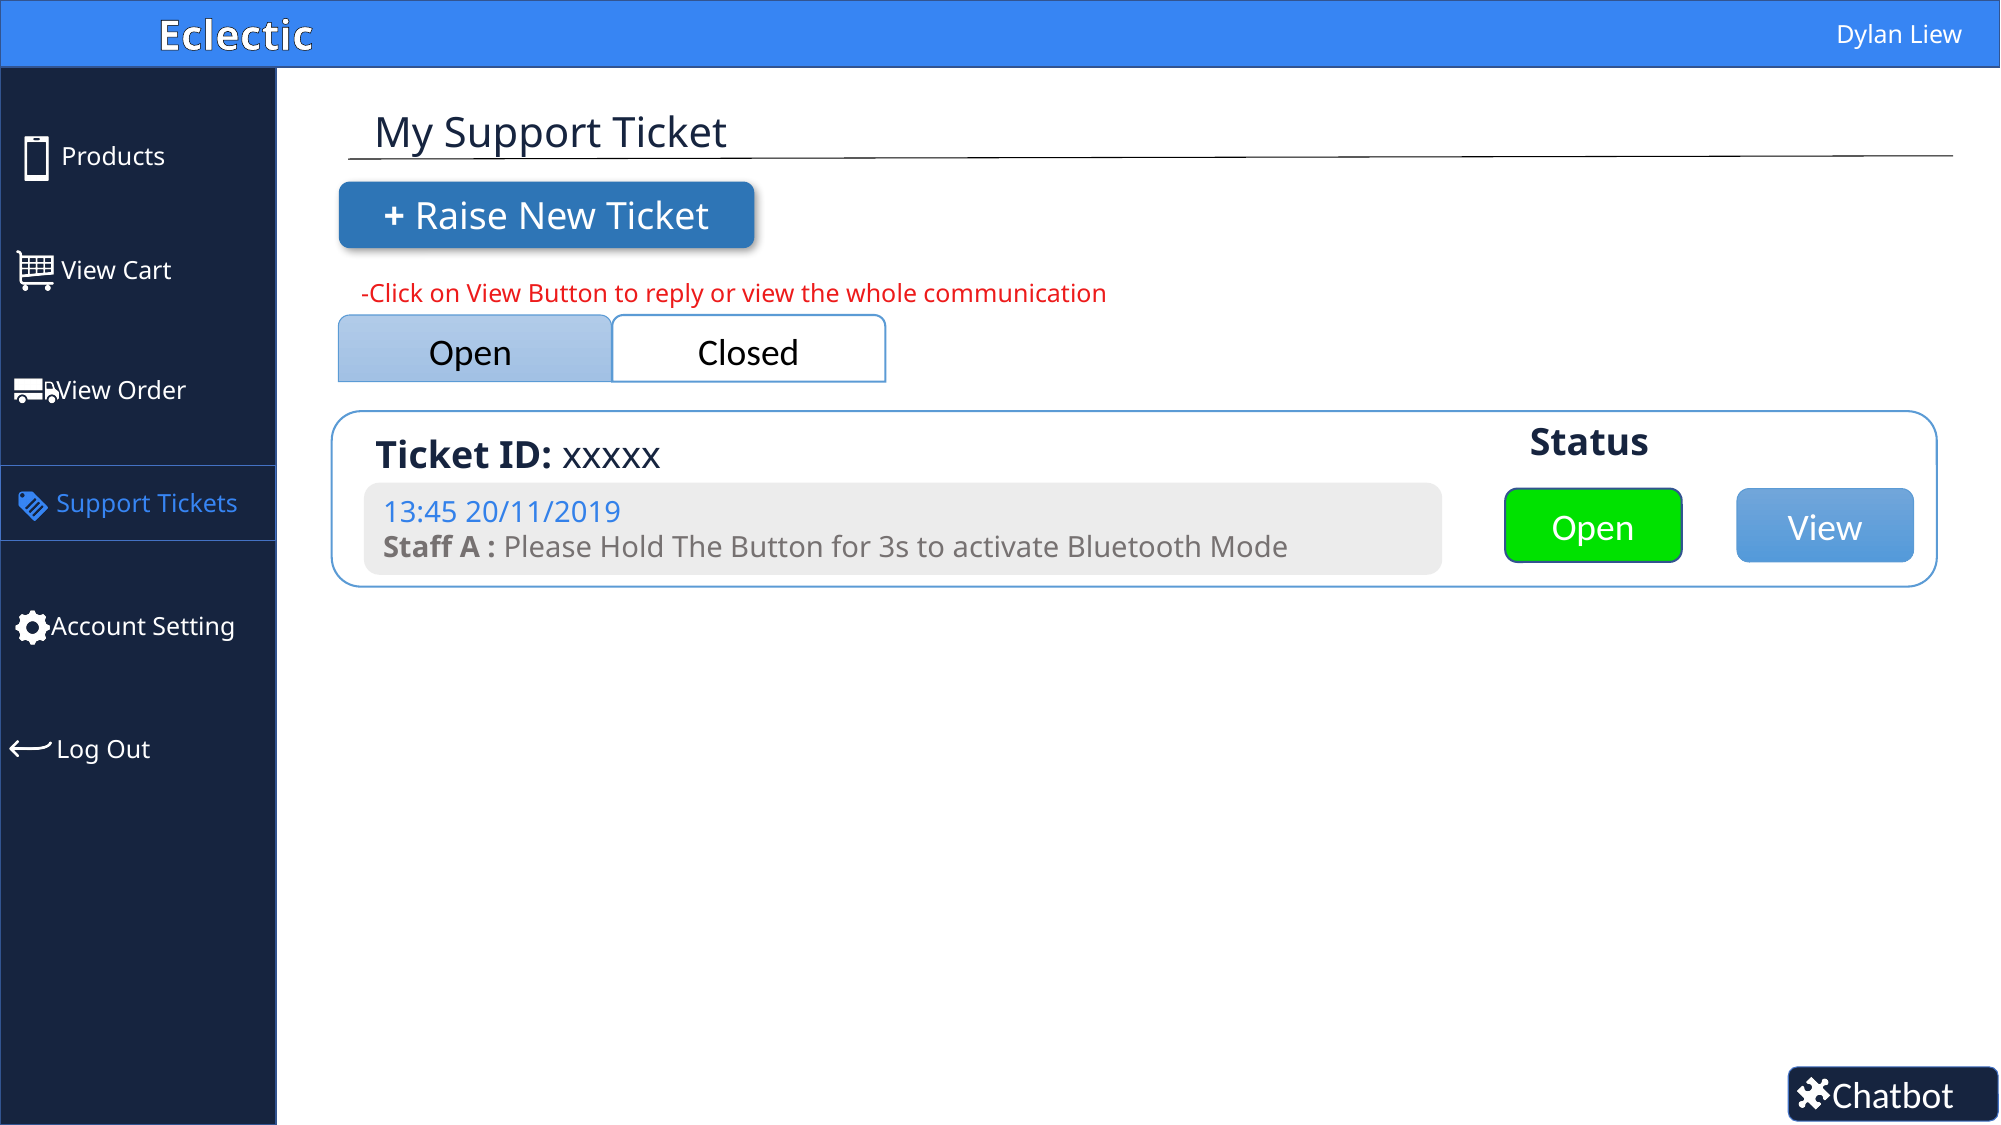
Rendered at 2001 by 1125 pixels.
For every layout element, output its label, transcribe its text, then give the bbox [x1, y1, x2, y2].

text_box -Click on View Button to reply or view the whole communication [341, 231, 1941, 339]
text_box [12, 236, 287, 304]
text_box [7, 714, 281, 782]
text_box [0, 68, 277, 469]
text_box Open [337, 314, 611, 383]
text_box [12, 122, 287, 190]
text_box [0, 465, 276, 541]
text_box + Raise New Ticket [337, 179, 756, 247]
text_box [0, 537, 277, 1125]
text_box Dylan Liew [1506, 0, 1978, 67]
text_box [8, 469, 281, 537]
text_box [310, 388, 1937, 587]
text_box Eclectic [0, 0, 472, 67]
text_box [12, 356, 281, 424]
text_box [347, 155, 1954, 159]
text_box My Support Ticket [191, 64, 911, 173]
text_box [1788, 1066, 1999, 1122]
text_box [8, 592, 276, 659]
text_box [472, 0, 2000, 68]
text_box Closed [611, 313, 887, 383]
